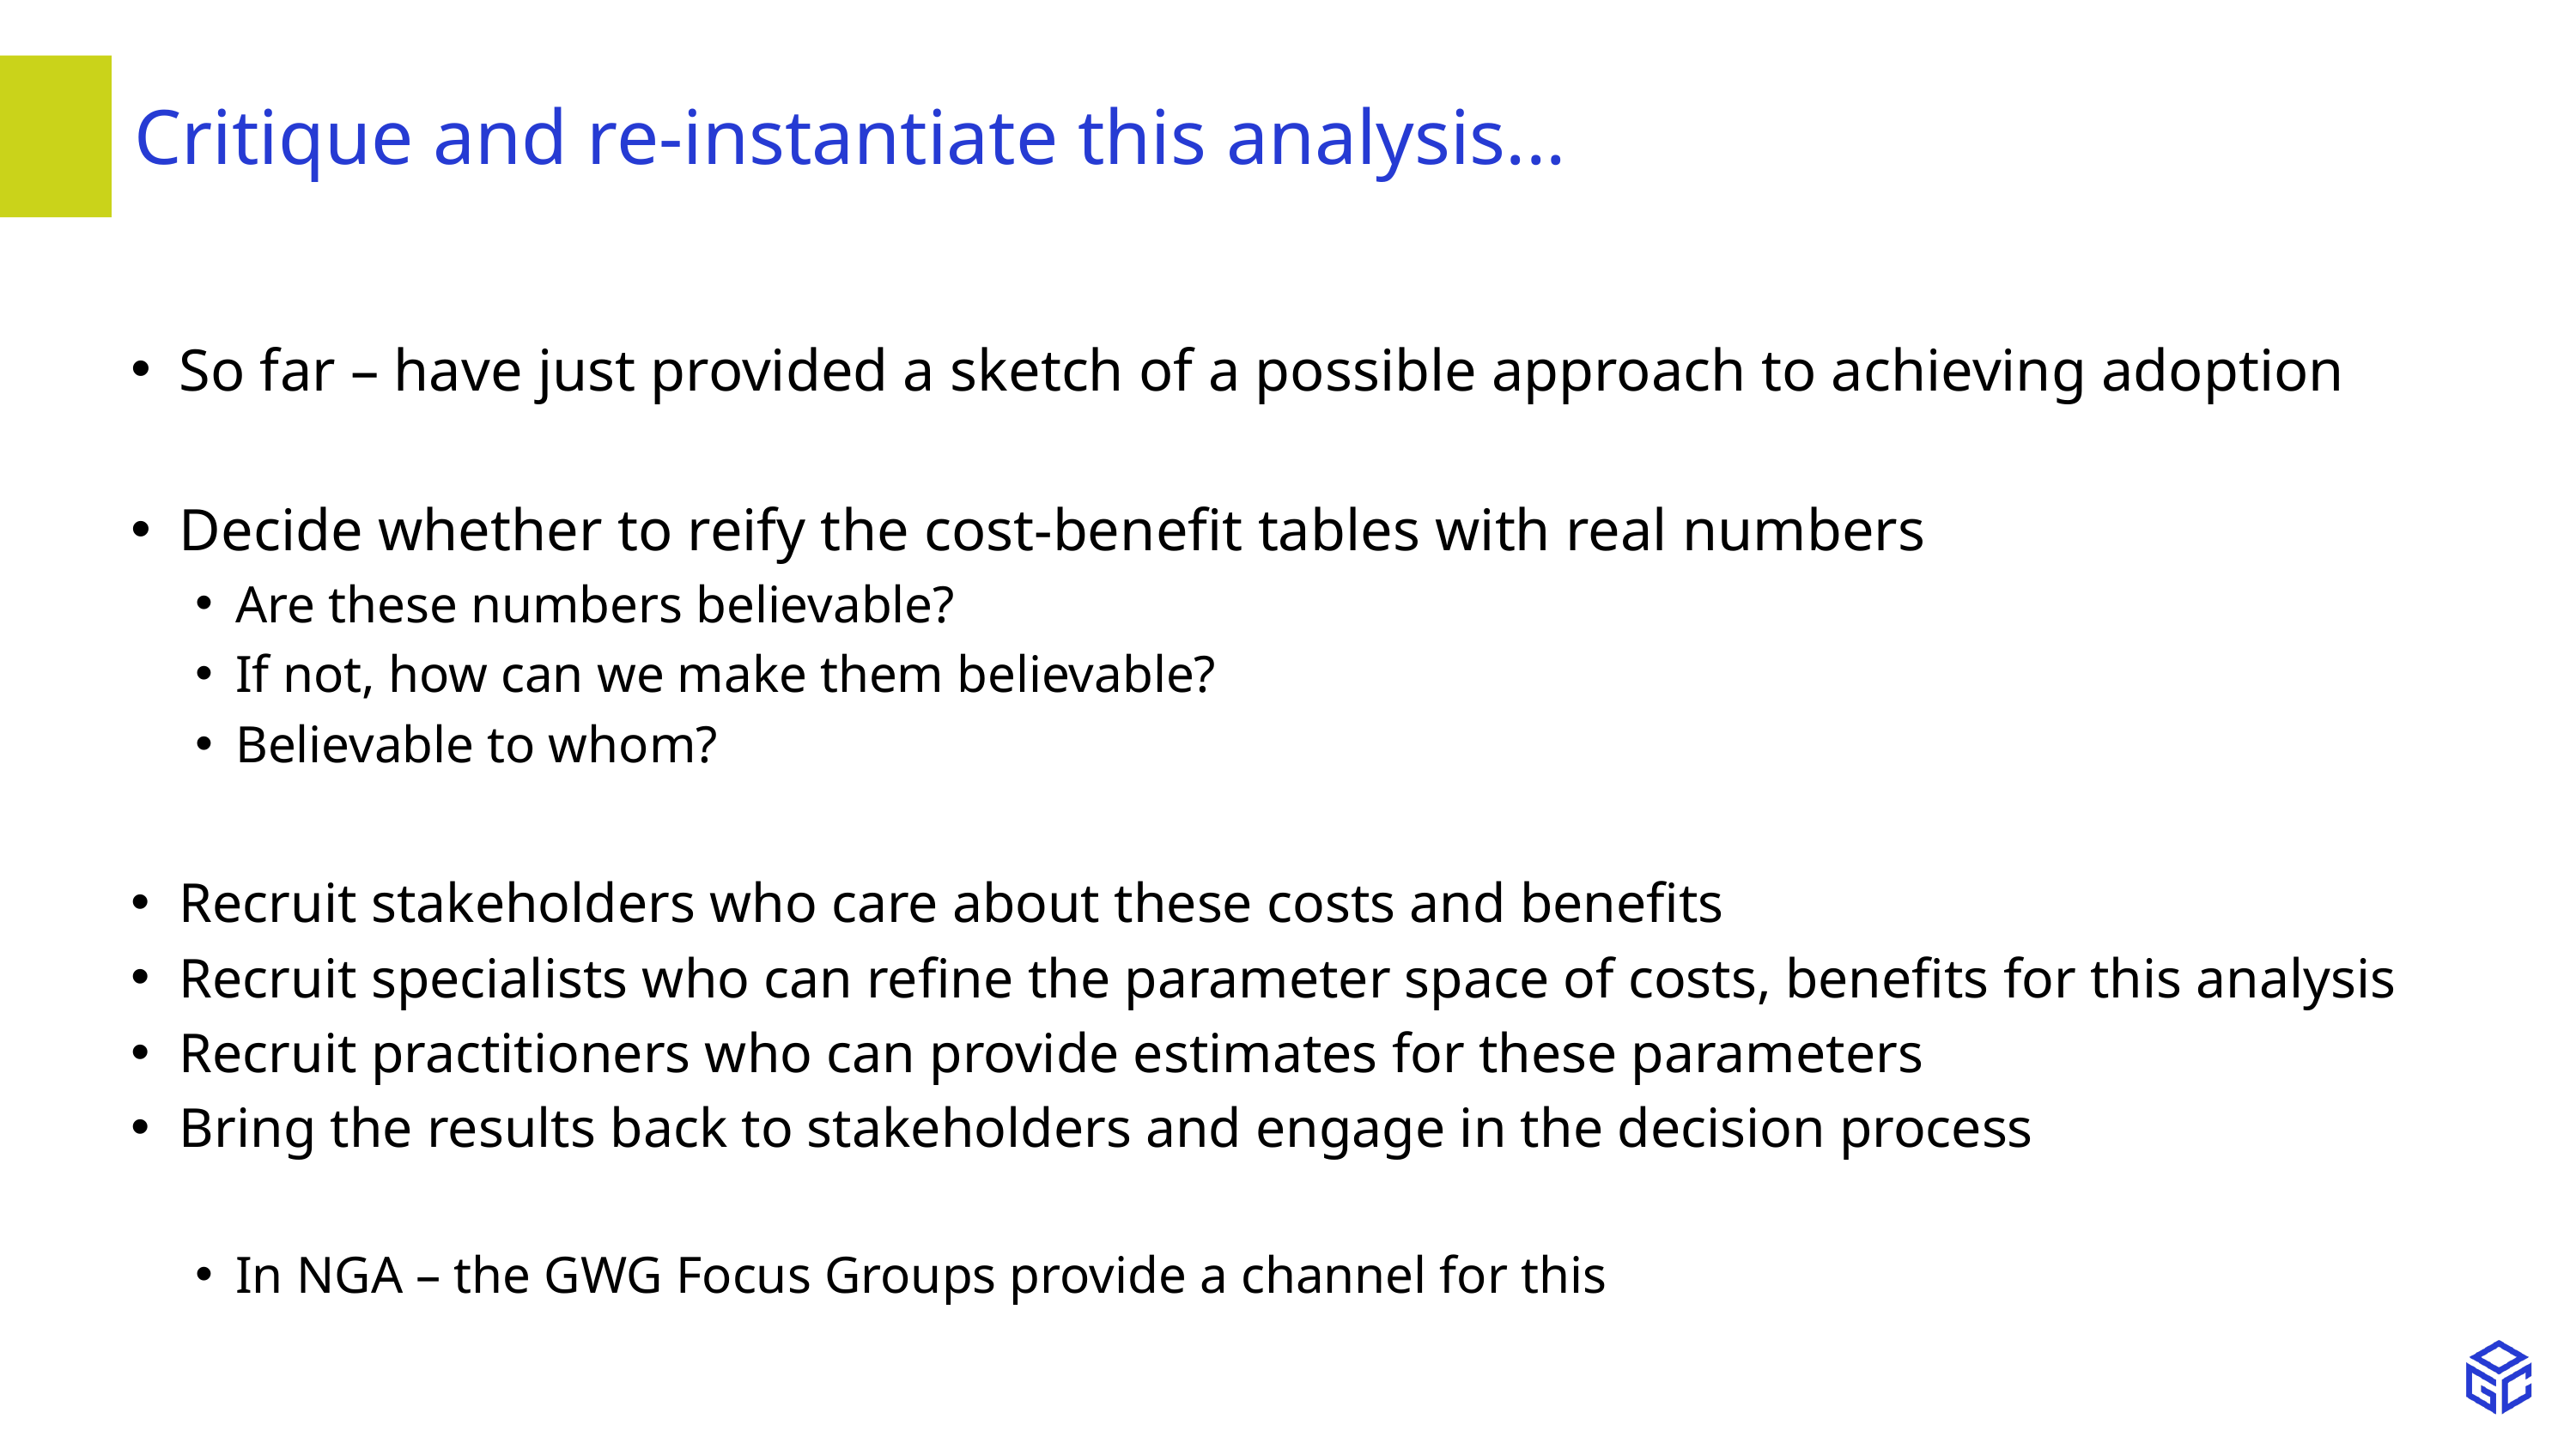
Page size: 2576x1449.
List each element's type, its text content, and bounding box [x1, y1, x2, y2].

picture [2456, 1333, 2544, 1422]
list So far – have just provided a sketch of a possible approach to achieving adoption Decide whether to reify the cost-benefit tables with real numbers Are these numbers believable? If not, how can we make them believable? Believable to whom? Recruit stakeholders who care about these costs and benefits Recruit specialists who can refine the parameter space of costs, benefits for this analysis Recruit practitioners who can provide estimates for these parameters Bring the results back to stakeholders and engage in the decision process In NGA – the GWG Focus Groups provide a channel for this [118, 326, 2457, 1293]
title Critique and re-instantiate this analysis... [121, 78, 2457, 208]
